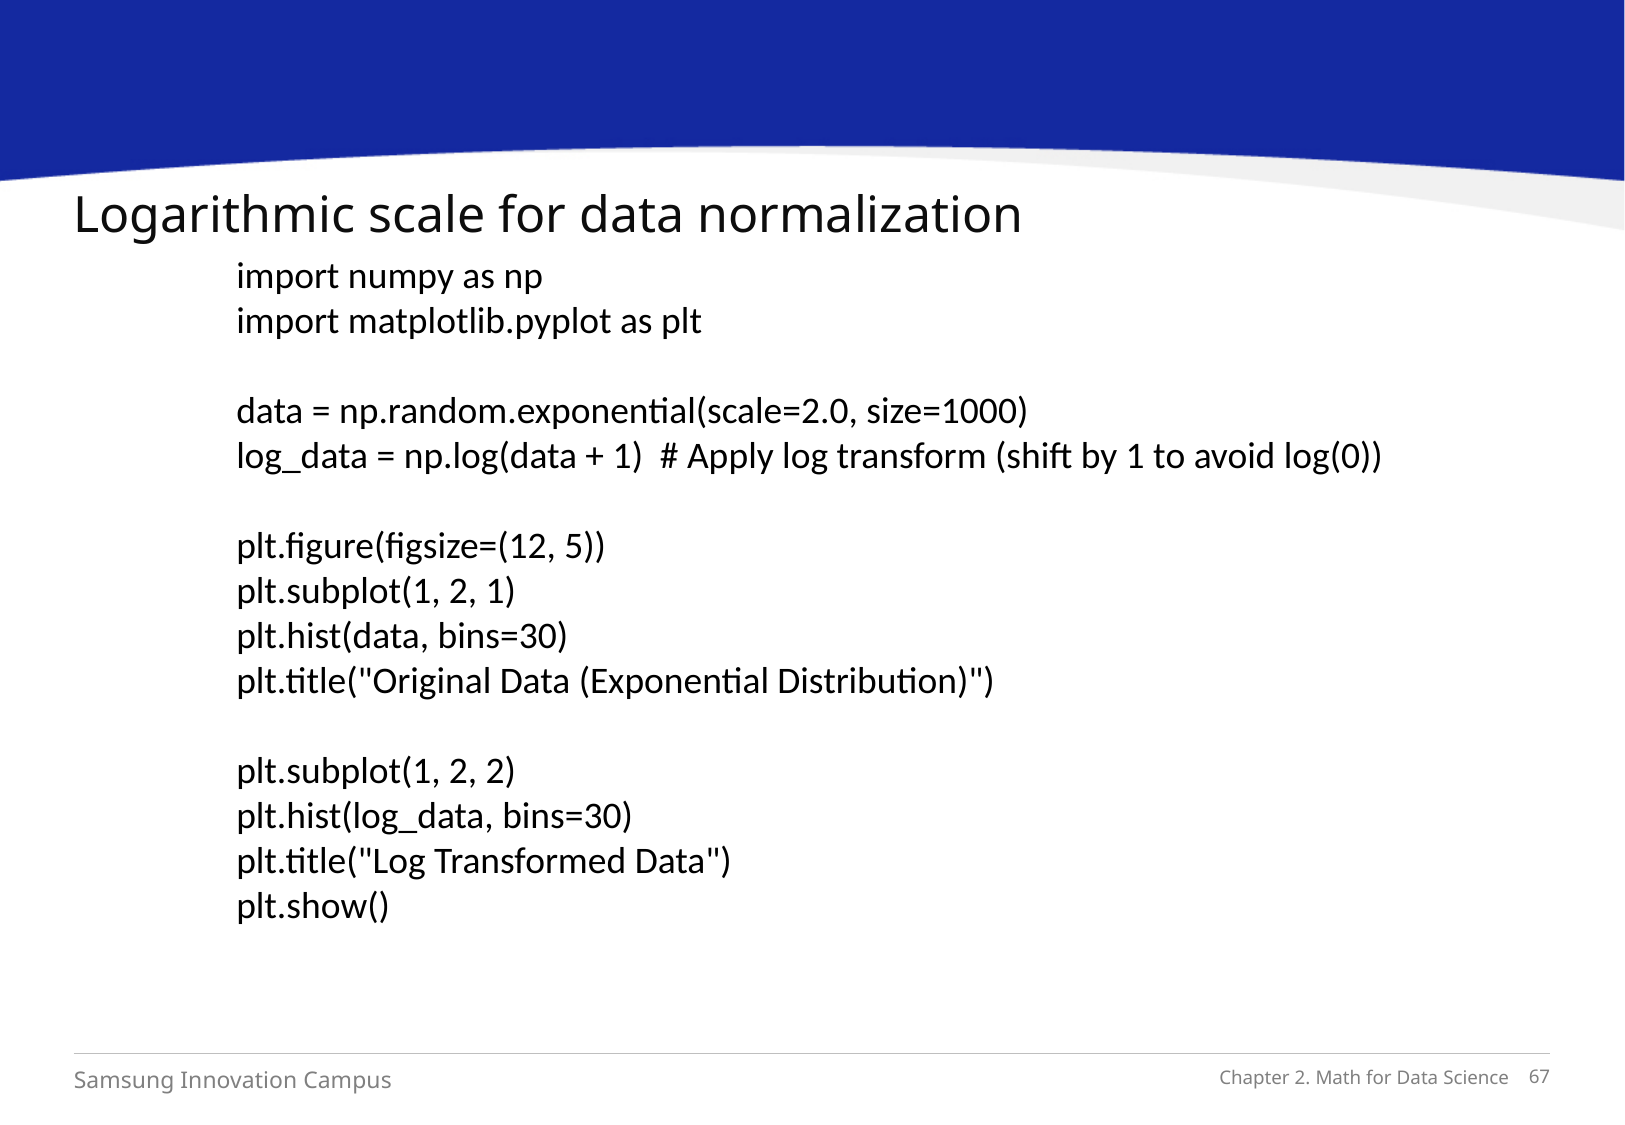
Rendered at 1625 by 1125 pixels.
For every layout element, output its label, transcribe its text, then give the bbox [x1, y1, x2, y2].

text_box Logarithmic scale for data normalization [73, 182, 1552, 244]
text_box import numpy as np import matplotlib.pyplot as plt data = np.random.exponential(scale=2.0, size=1000) log_data = np.log(data + 1) # Apply log transform (shift by 1 to avoid log(0)) plt.figure(figsize=(12, 5)) plt.subplot(1, 2, 1) plt.hist(data, bins=30) plt.title("Original Data (Exponential Distribution)") plt.subplot(1, 2, 2) plt.hist(log_data, bins=30) plt.title("Log Transformed Data") plt.show() [221, 244, 1403, 934]
picture [0, 0, 1625, 1125]
